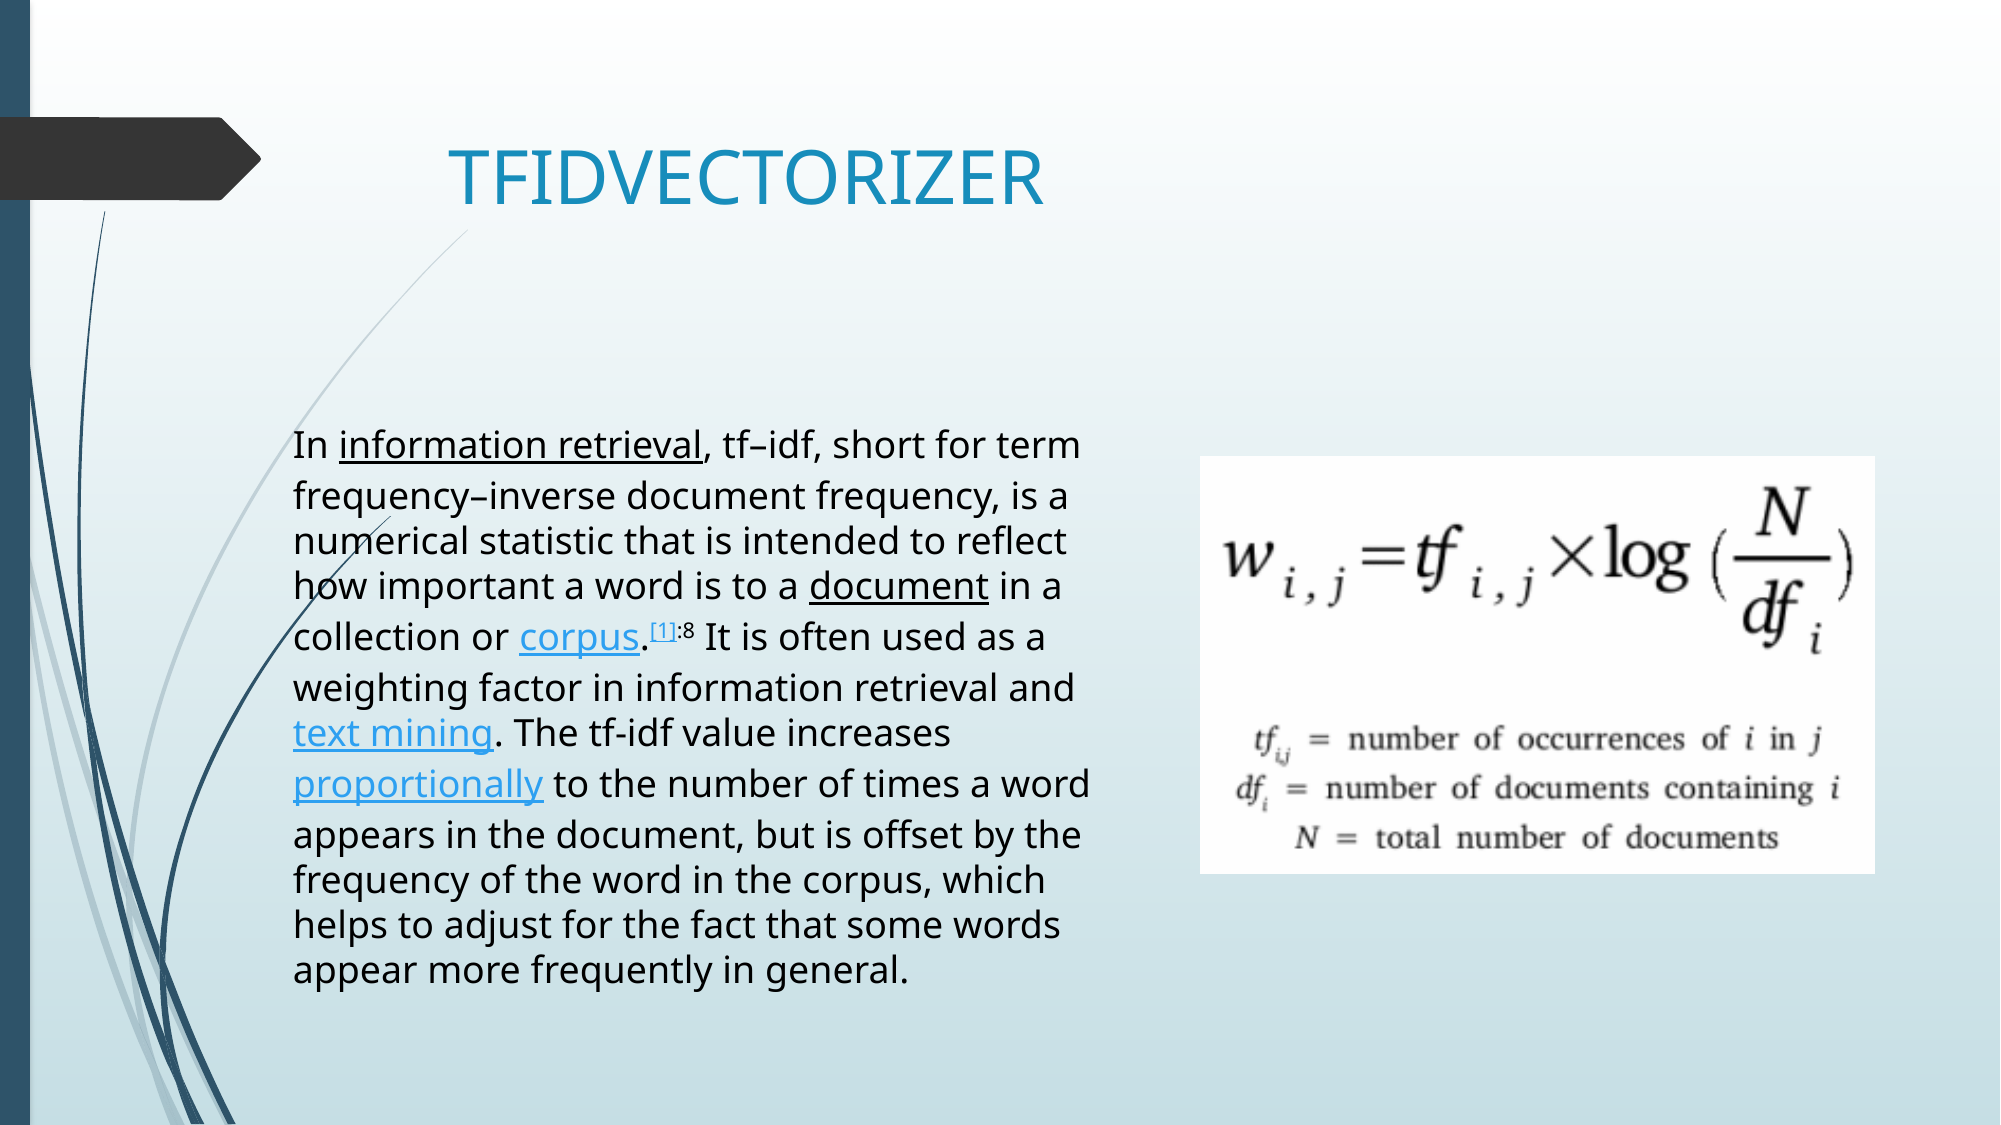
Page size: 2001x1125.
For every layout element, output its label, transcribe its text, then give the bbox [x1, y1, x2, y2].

picture [1200, 456, 1875, 874]
text_box TFIDVECTORIZER [433, 122, 1896, 333]
text_box In information retrieval, tf–idf, short for term frequency–inverse document frequency, is a numerical statistic that is intended to reflect how important a word is to a document in a collection or corpus.[1]:8 It is often used as a weighting factor in information retrieval and text mining. The tf-idf value increases proportionally to the number of times a word appears in the document, but is offset by the frequency of the word in the corpus, which helps to adjust for the fact that some words appear more frequently in general. [278, 413, 1114, 999]
